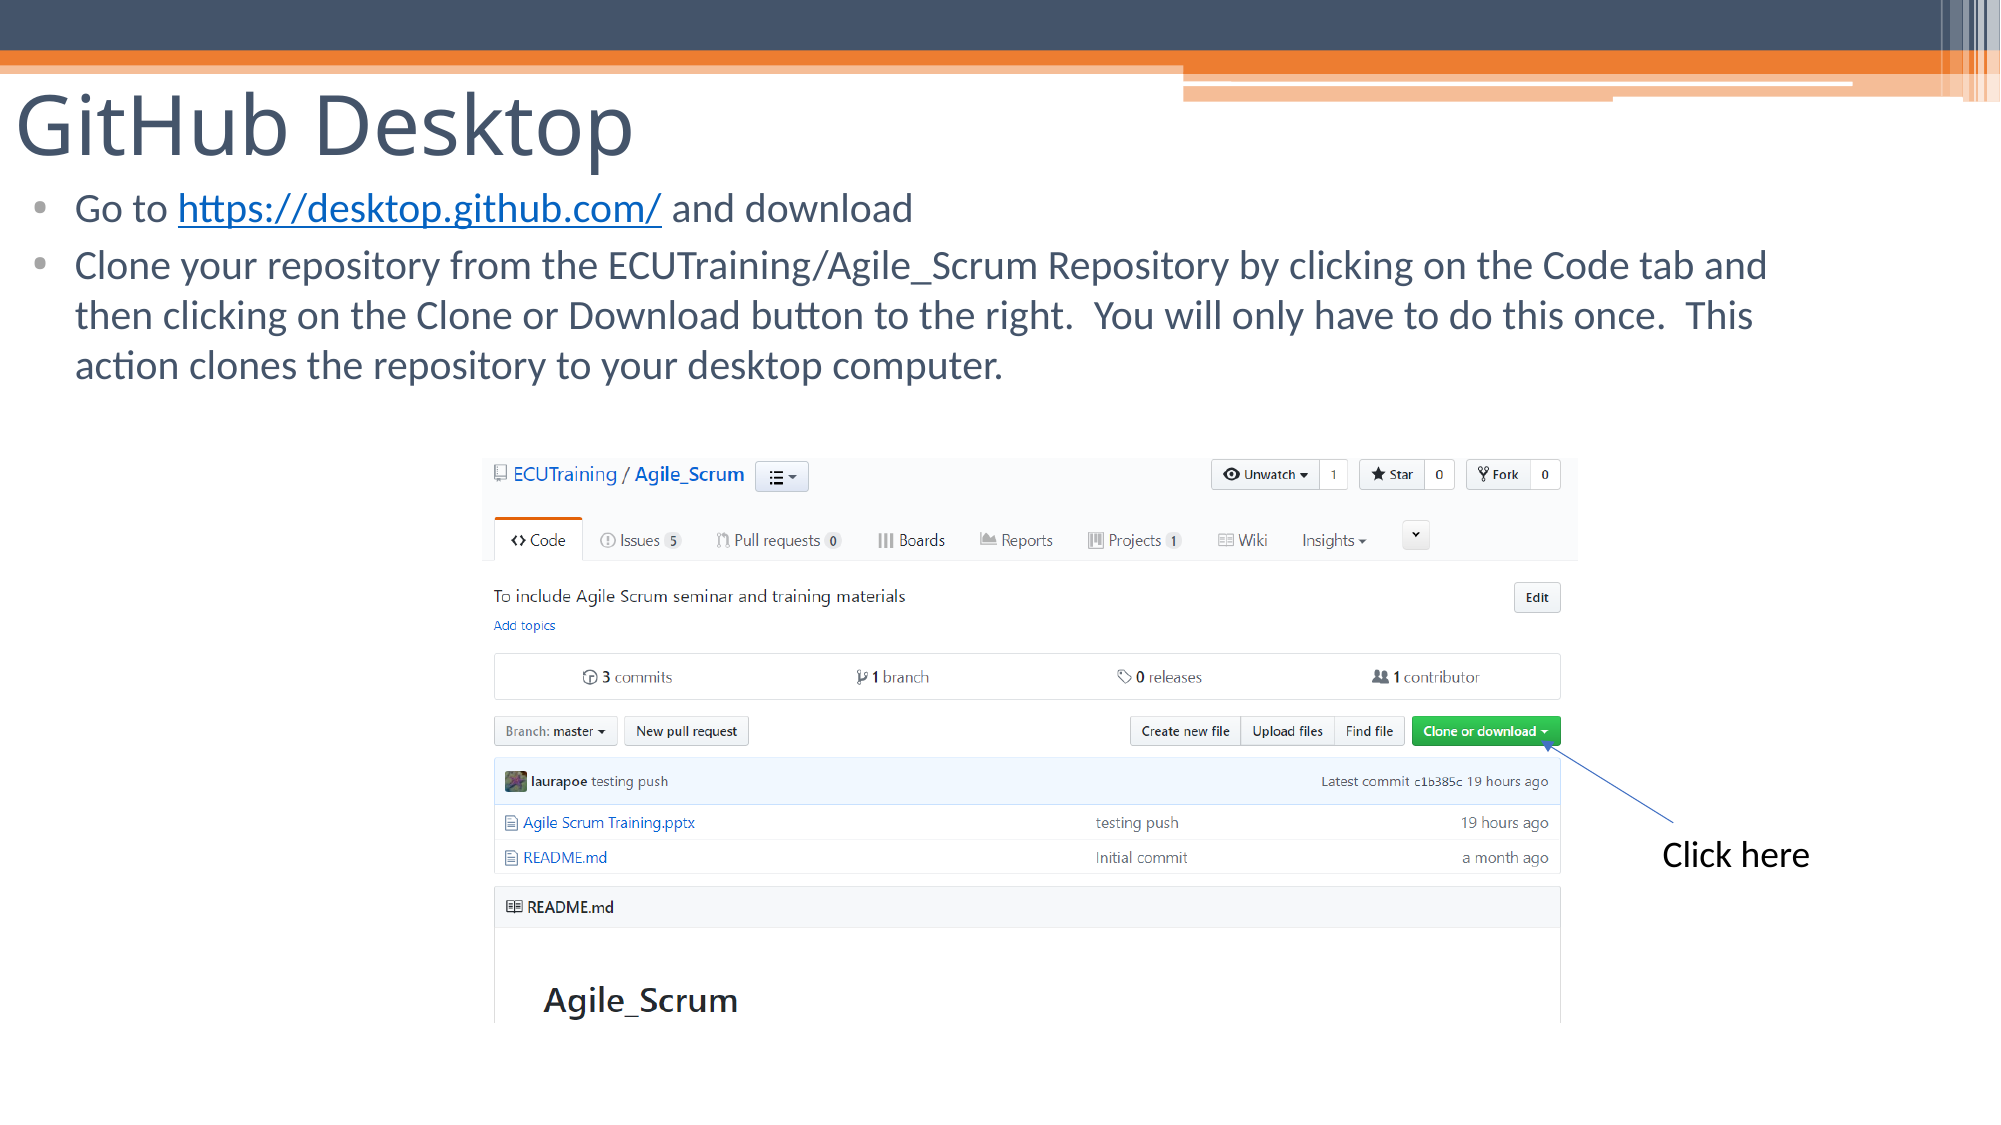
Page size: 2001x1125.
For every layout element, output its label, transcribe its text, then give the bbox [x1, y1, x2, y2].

text_box Click here [1647, 822, 1826, 883]
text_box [1540, 740, 1674, 823]
picture [481, 458, 1578, 1023]
list Go to https://desktop.github.com/ and download Clone your repository from the ECUTraining/Agile_Scrum Repository by clicking on the Code tab and then clicking on the Clone or Download button to the right. You will only have to do this once. This action clones the repository to your desktop computer. [0, 210, 1800, 884]
title GitHub Desktop [0, 34, 1800, 210]
